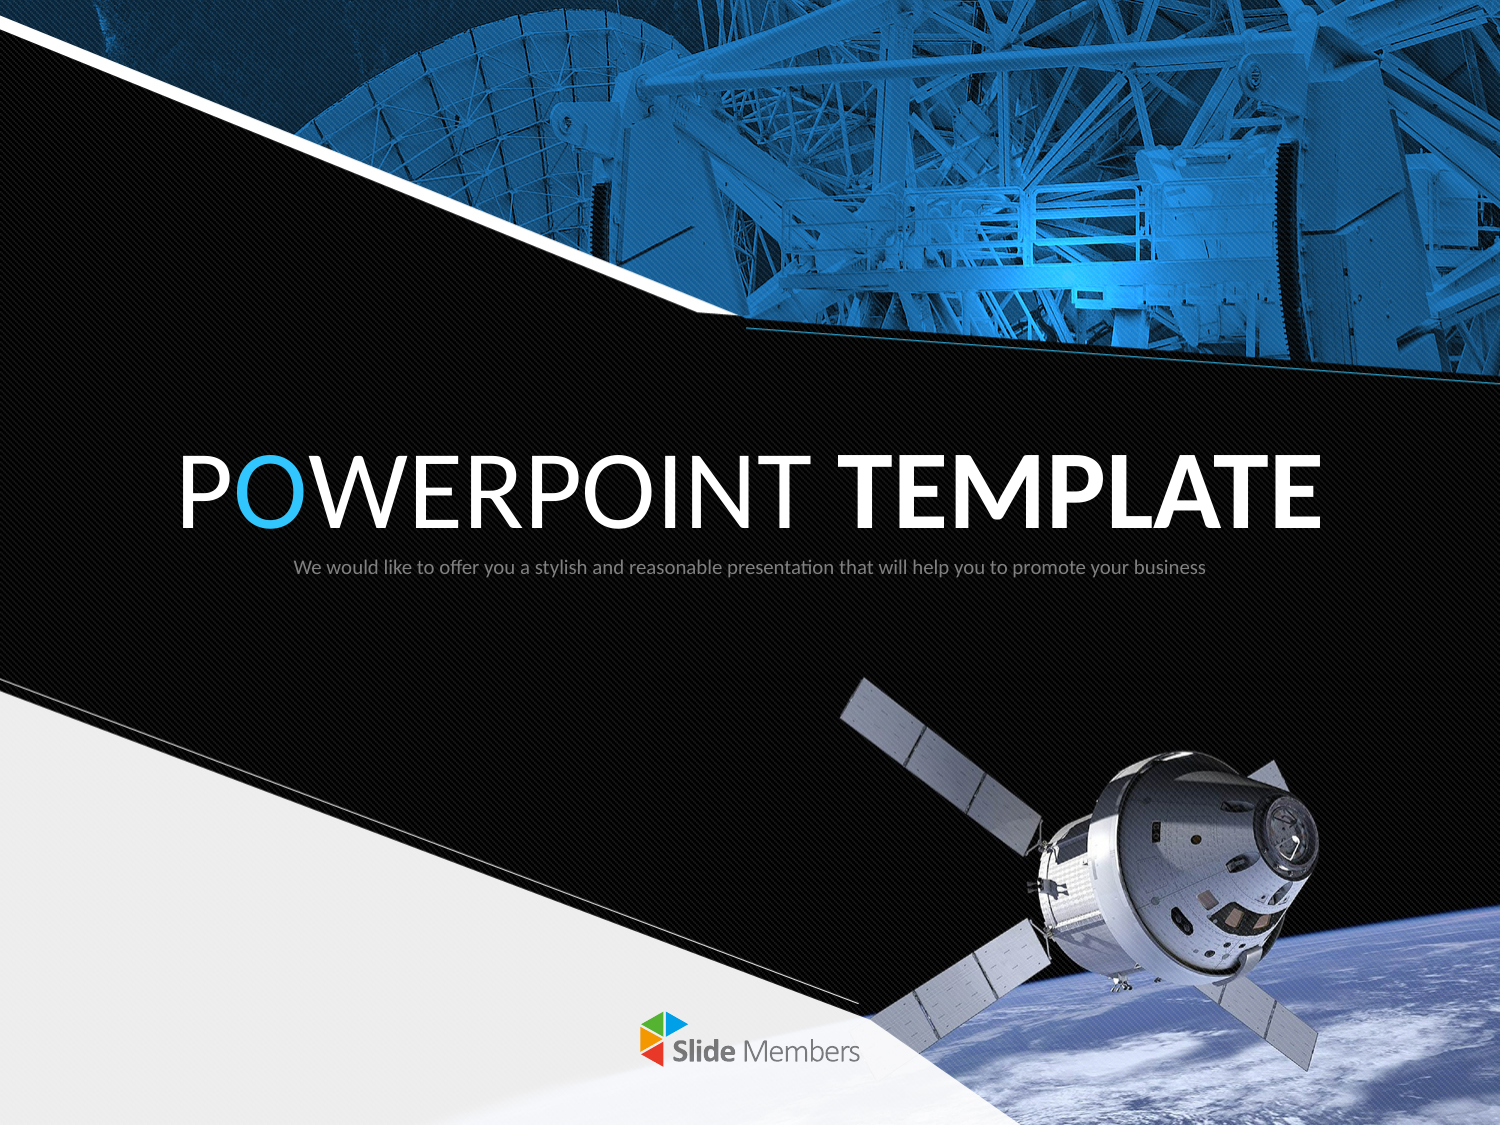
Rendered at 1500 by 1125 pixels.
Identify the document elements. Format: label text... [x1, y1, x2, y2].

picture [0, 0, 1500, 1125]
text_box We would like to offer you a stylish and reasonable presentation that will help you to promote your business [226, 545, 1274, 586]
title POWERPOINT TEMPLATE [74, 392, 1426, 575]
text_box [640, 1011, 860, 1068]
